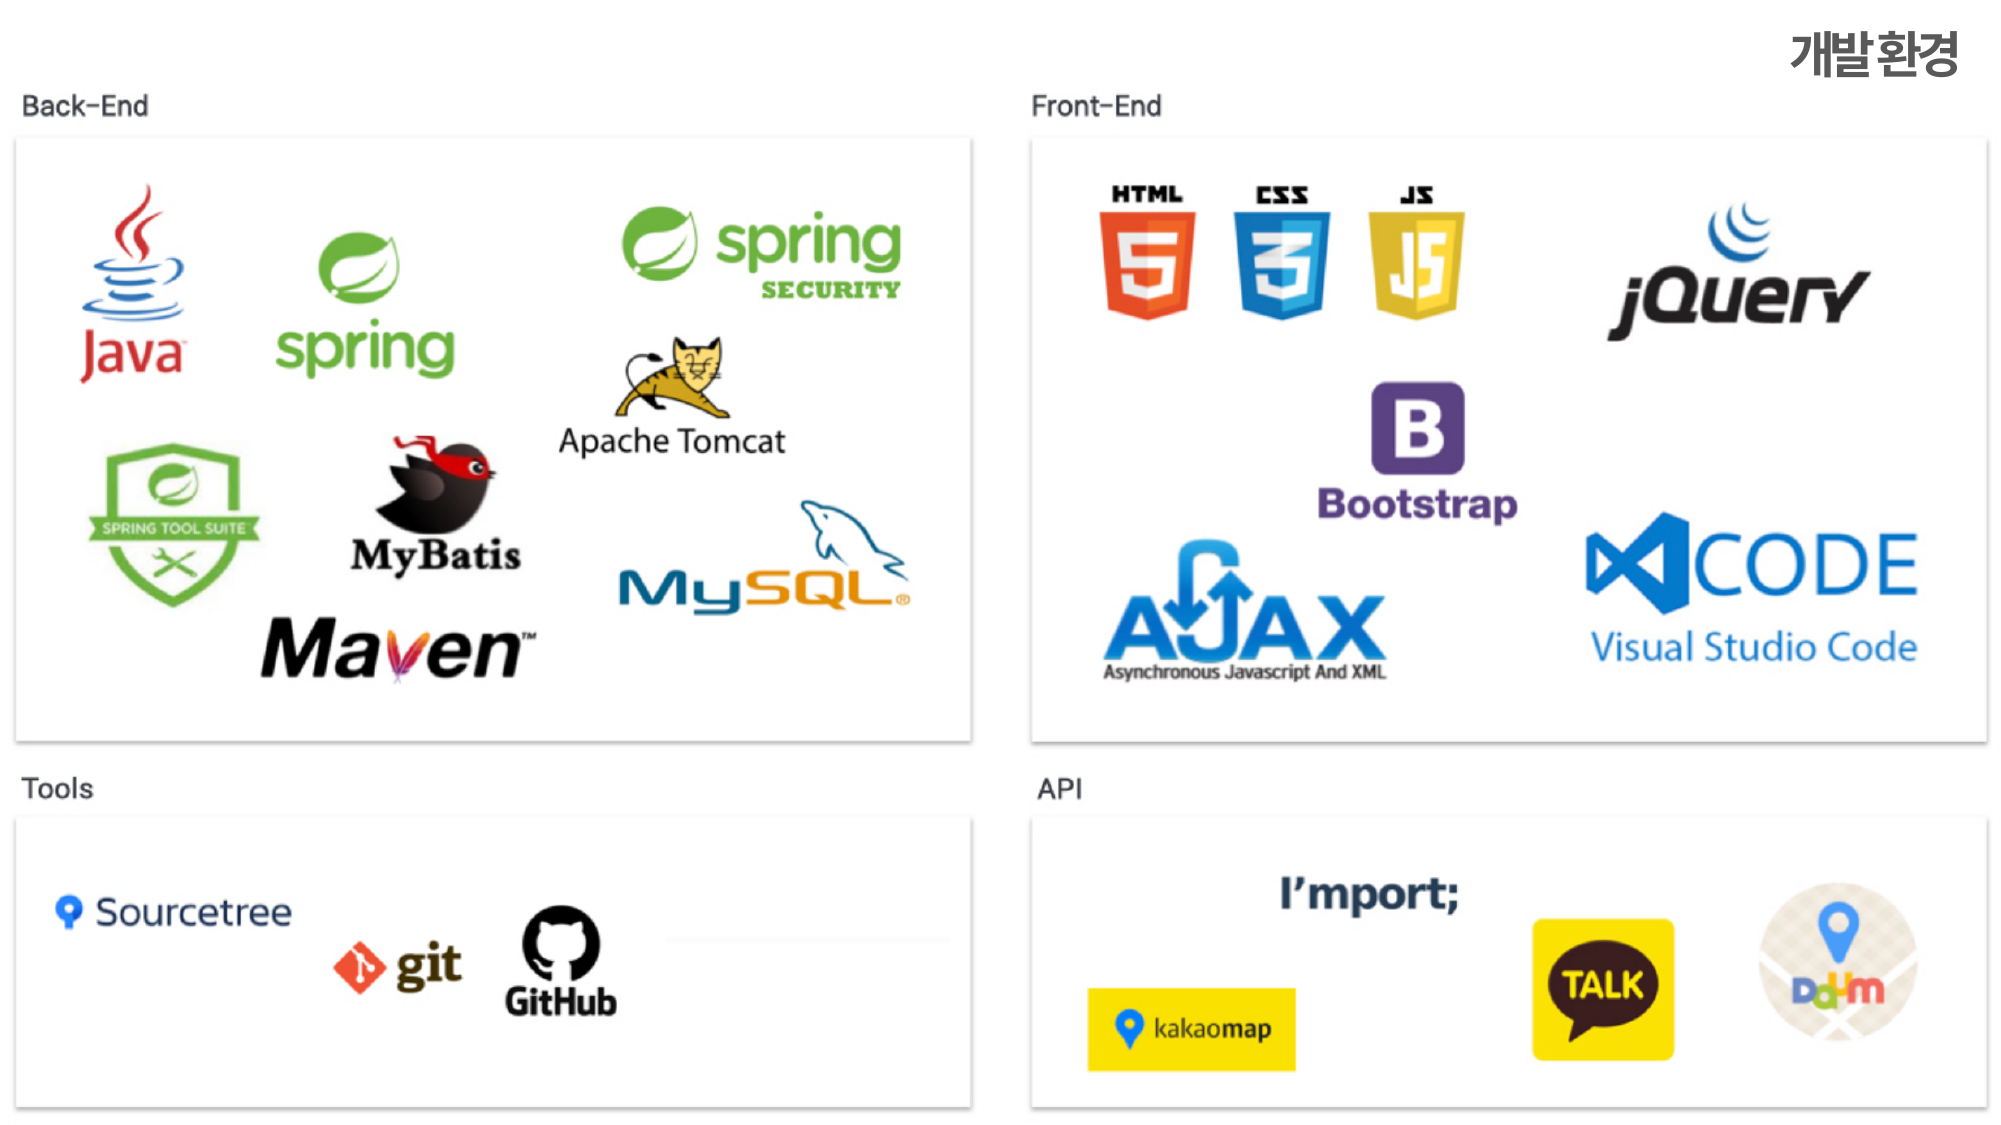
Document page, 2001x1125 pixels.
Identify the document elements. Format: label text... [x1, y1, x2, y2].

text_box 개발 환경 [1552, 15, 1977, 74]
picture [8, 74, 2000, 1125]
